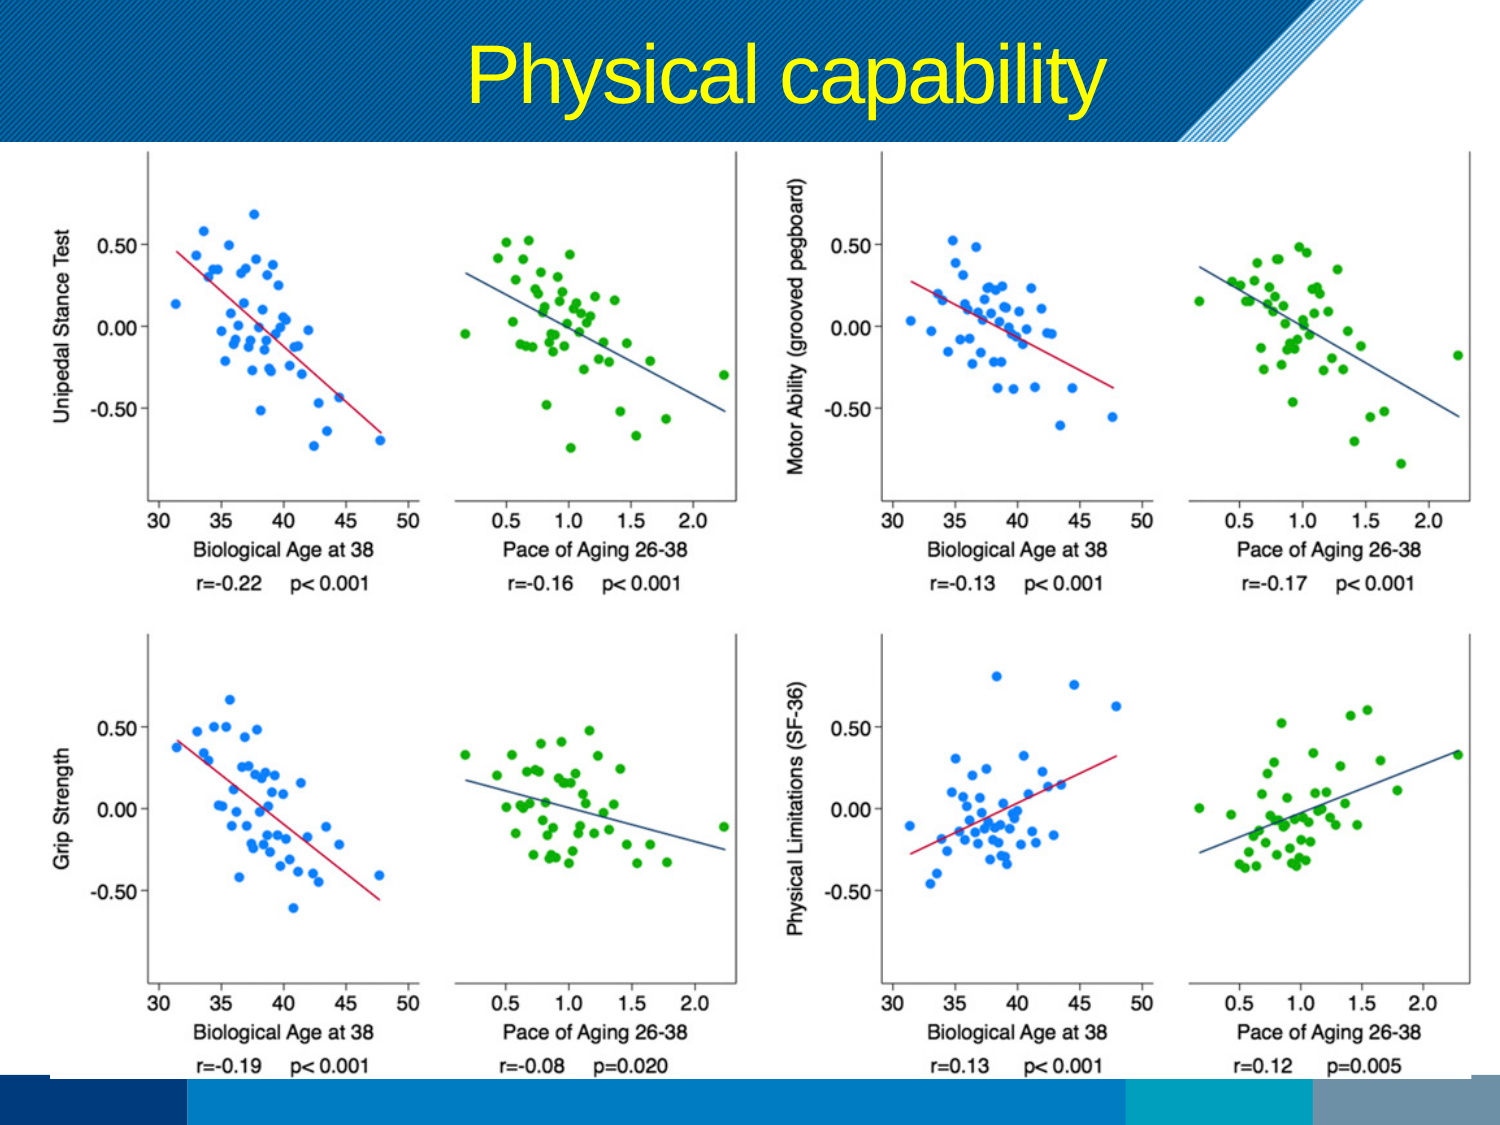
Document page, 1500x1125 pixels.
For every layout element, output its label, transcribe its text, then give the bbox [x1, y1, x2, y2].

picture [49, 149, 1472, 1079]
text_box Physical capability [449, 12, 1200, 148]
